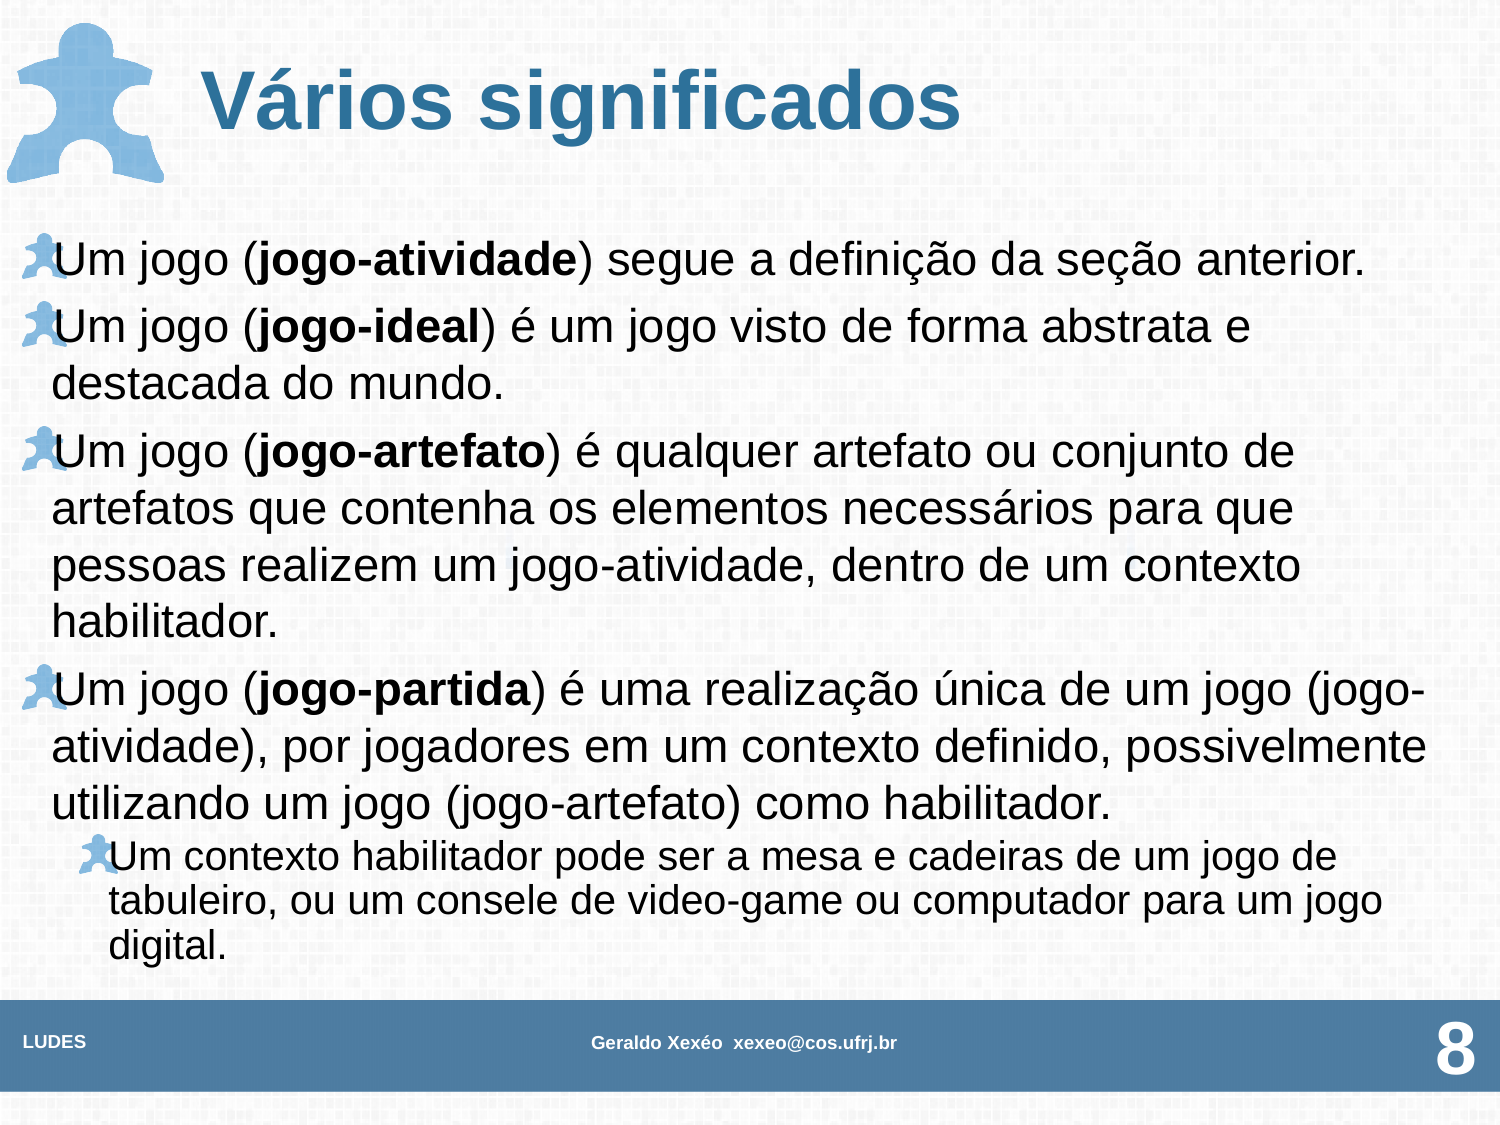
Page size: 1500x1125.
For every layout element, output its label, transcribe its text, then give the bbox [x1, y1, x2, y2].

slide_number 8 [1297, 1021, 1492, 1069]
list Um jogo (jogo-atividade) segue a definição da seção anterior. Um jogo (jogo-ideal) é um jogo visto de forma abstrata e destacada do mundo. Um jogo (jogo-artefato) é qualquer artefato ou conjunto de artefatos que contenha os elementos necessários para que pessoas realizem um jogo-atividade, dentro de um contexto habilitador. Um jogo (jogo-partida) é uma realização única de um jogo (jogo-atividade), por jogadores em um contexto definido, possivelmente utilizando um jogo (jogo-artefato) como habilitador. Um contexto habilitador pode ser a mesa e cadeiras de um jogo de tabuleiro, ou um consele de video-game ou computador para um jogo digital. [7, 220, 1481, 976]
footer Geraldo Xexéo xexeo@cos.ufrj.br [526, 1018, 962, 1066]
slide_number LUDES [7, 1017, 203, 1066]
picture [0, 0, 1500, 1125]
title Vários significados [185, 11, 1481, 195]
